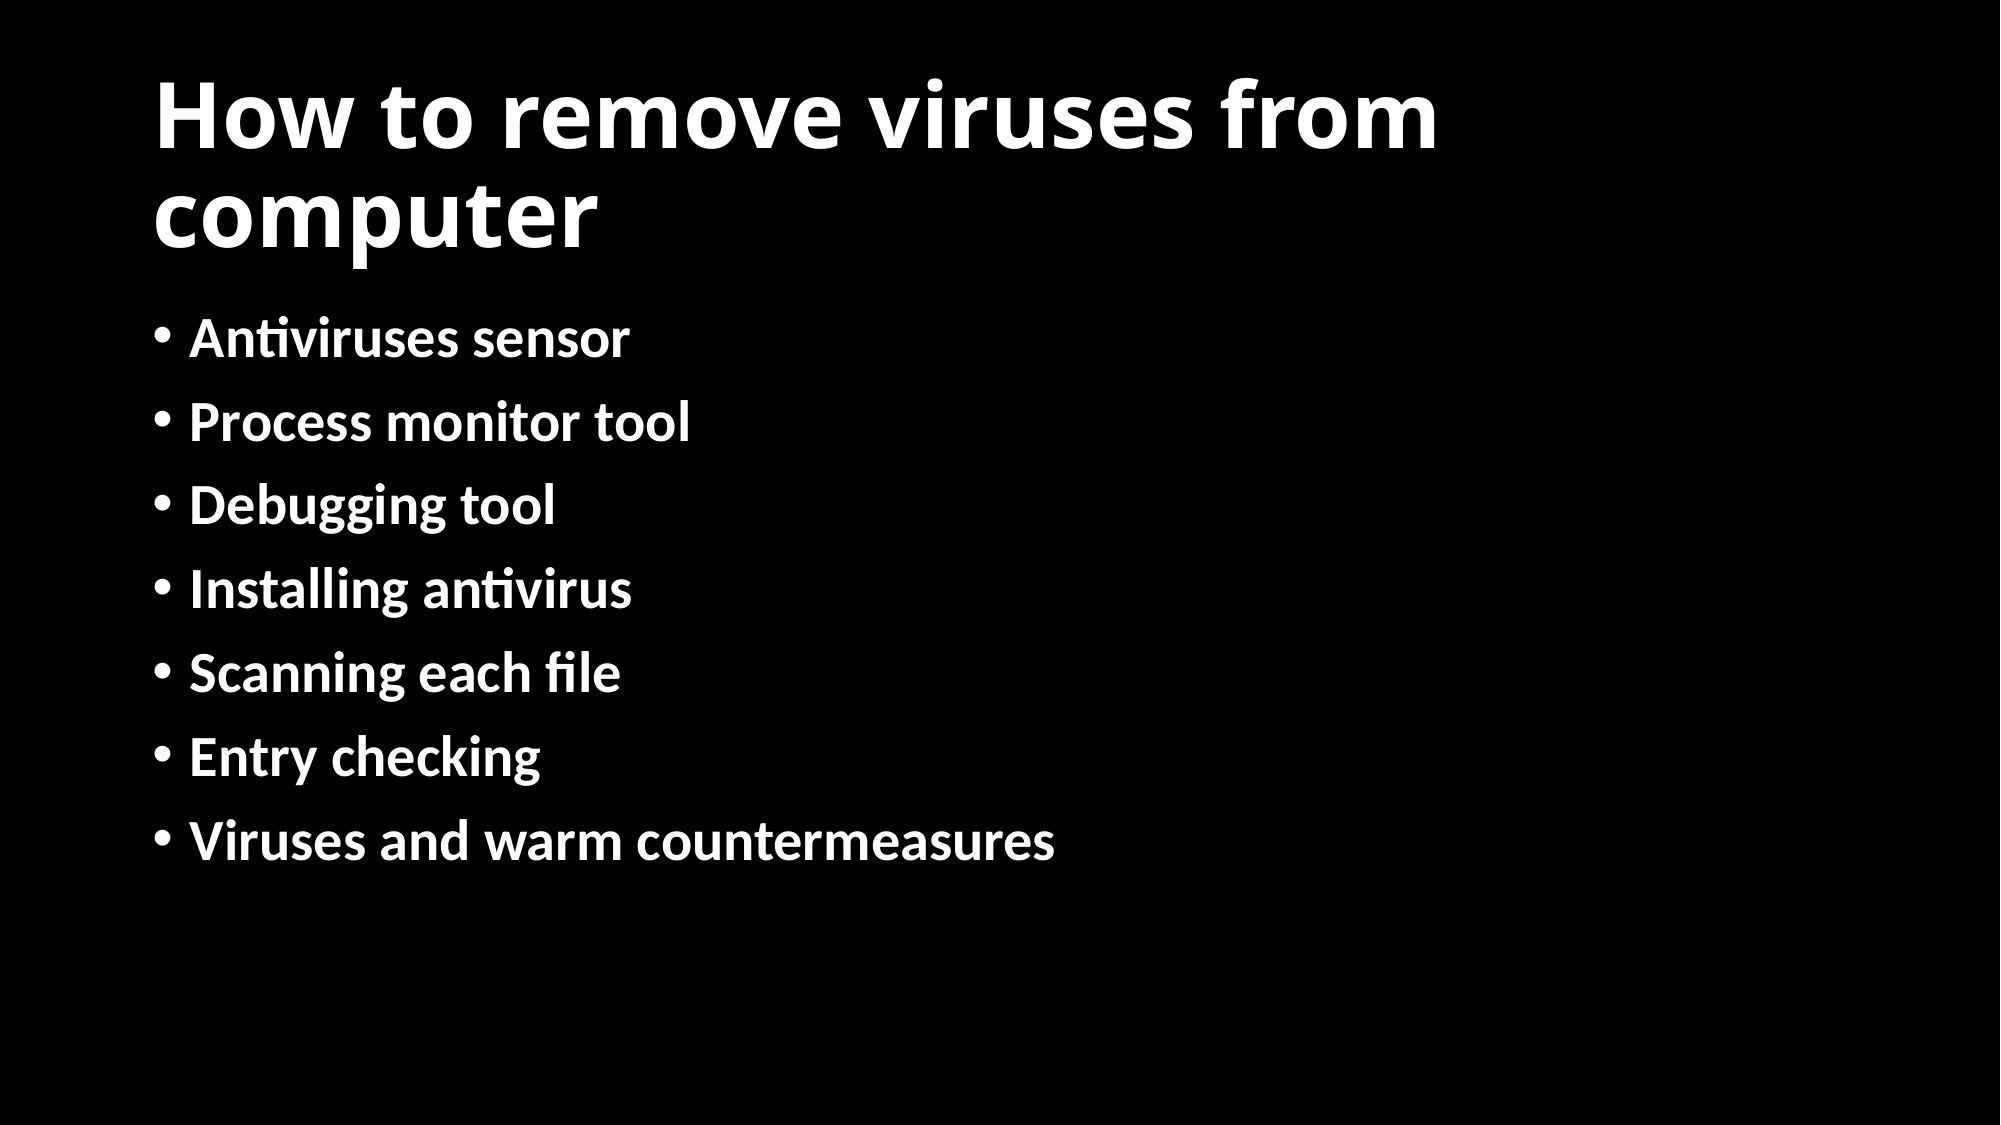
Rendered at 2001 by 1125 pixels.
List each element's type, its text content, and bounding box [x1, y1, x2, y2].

list Antiviruses sensor Process monitor tool Debugging tool Installing antivirus Scanning each file Entry checking Viruses and warm countermeasures [137, 299, 1863, 1014]
title How to remove viruses from computer [137, 59, 1863, 278]
